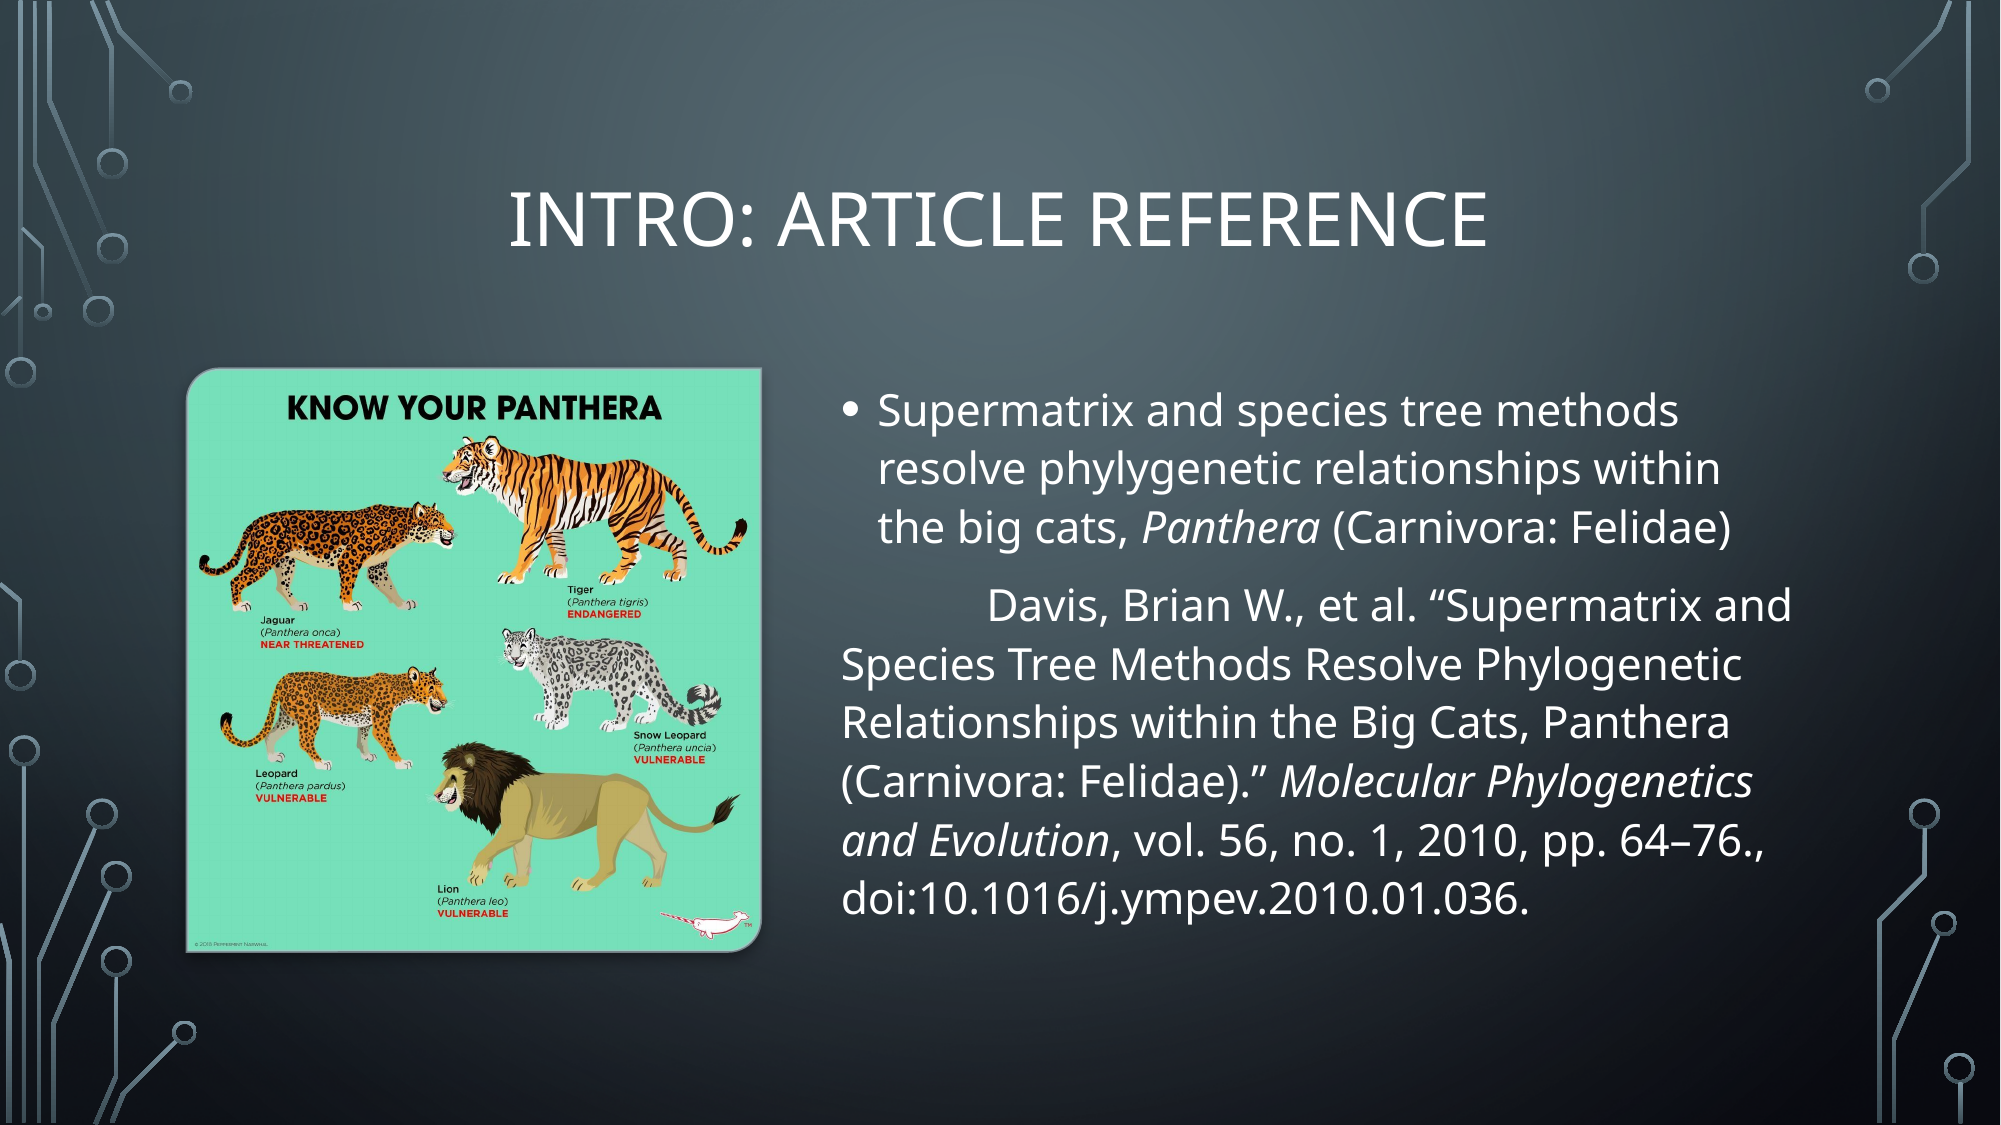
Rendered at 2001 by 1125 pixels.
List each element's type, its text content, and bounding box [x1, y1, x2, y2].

title Intro: Article Reference [187, 101, 1813, 344]
picture [186, 368, 761, 952]
list Supermatrix and species tree methods resolve phylygenetic relationships within the big cats, Panthera (Carnivora: Felidae) Davis, Brian W., et al. “Supermatrix and Species Tree Methods Resolve Phylogenetic Relationships within the Big Cats, Panthera (Carnivora: Felidae).” Molecular Phylogenetics and Evolution, vol. 56, no. 1, 2010, pp. 64–76., doi:10.1016/j.ympev.2010.01.036. [825, 369, 1813, 950]
